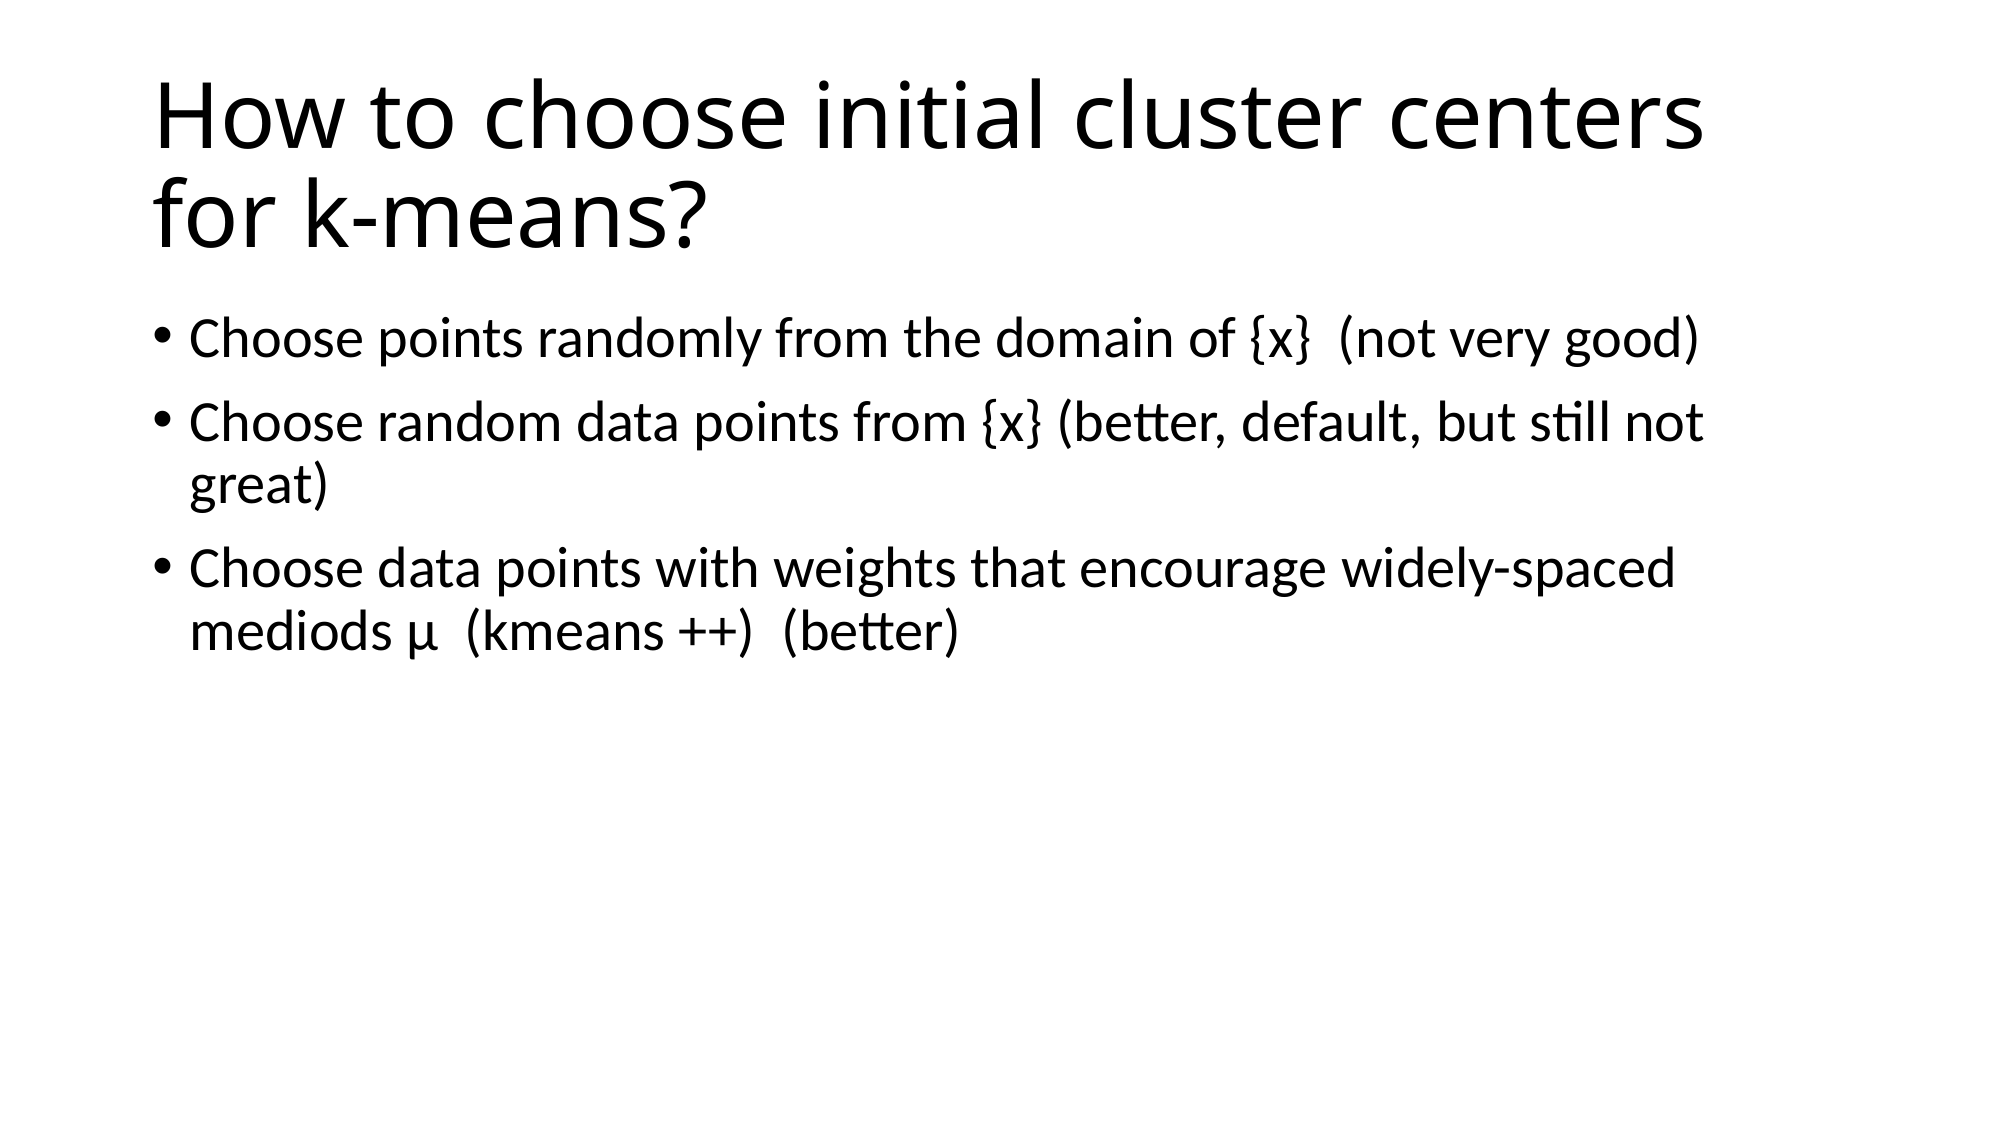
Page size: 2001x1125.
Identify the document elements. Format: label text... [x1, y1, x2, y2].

title How to choose initial cluster centers for k-means? [137, 59, 1863, 278]
list Choose points randomly from the domain of {x} (not very good) Choose random data points from {x} (better, default, but still not great) Choose data points with weights that encourage widely-spaced mediods μ (kmeans ++) (better) [137, 299, 1863, 1014]
